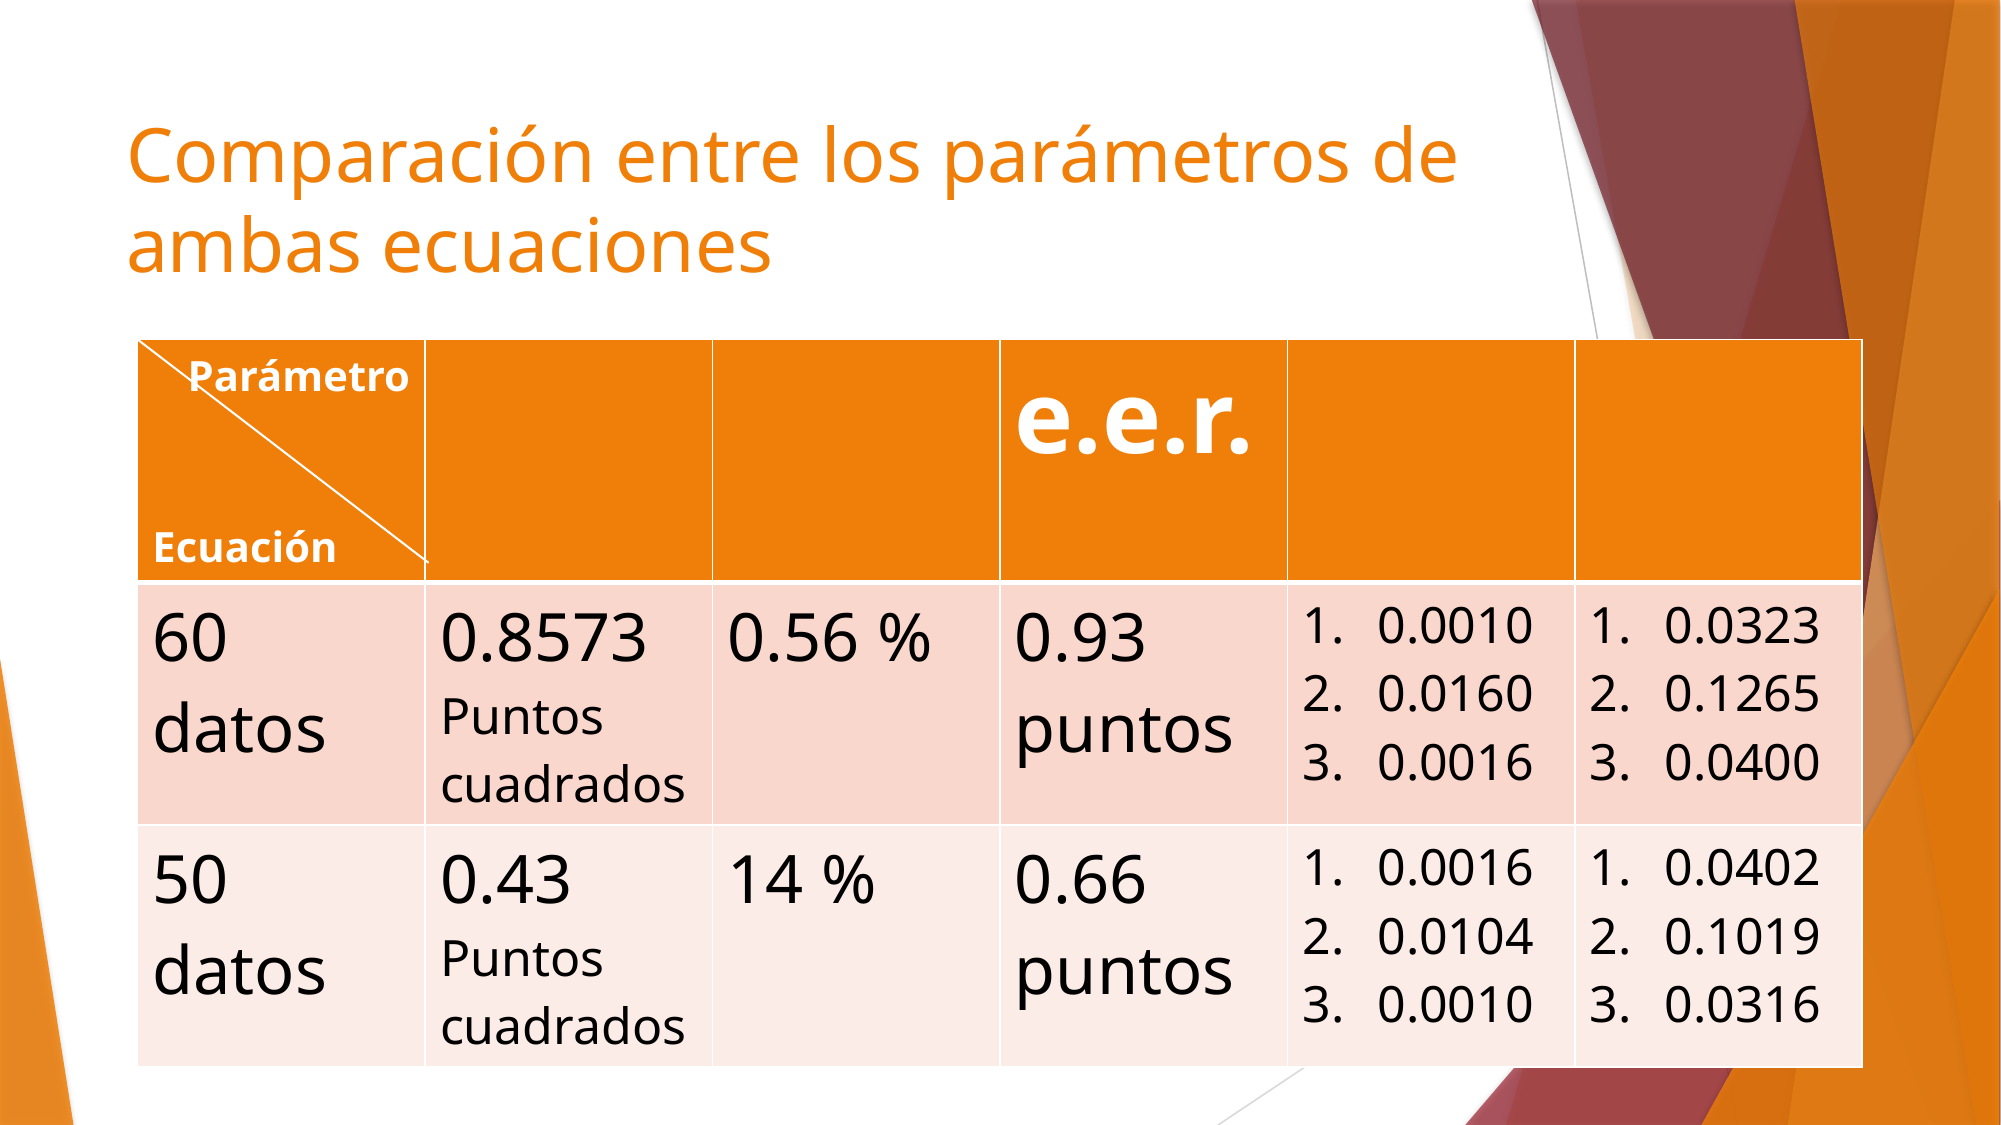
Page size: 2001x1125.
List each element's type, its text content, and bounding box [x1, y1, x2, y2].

title Comparación entre los parámetros de ambas ecuaciones [111, 99, 1522, 317]
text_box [136, 338, 429, 563]
